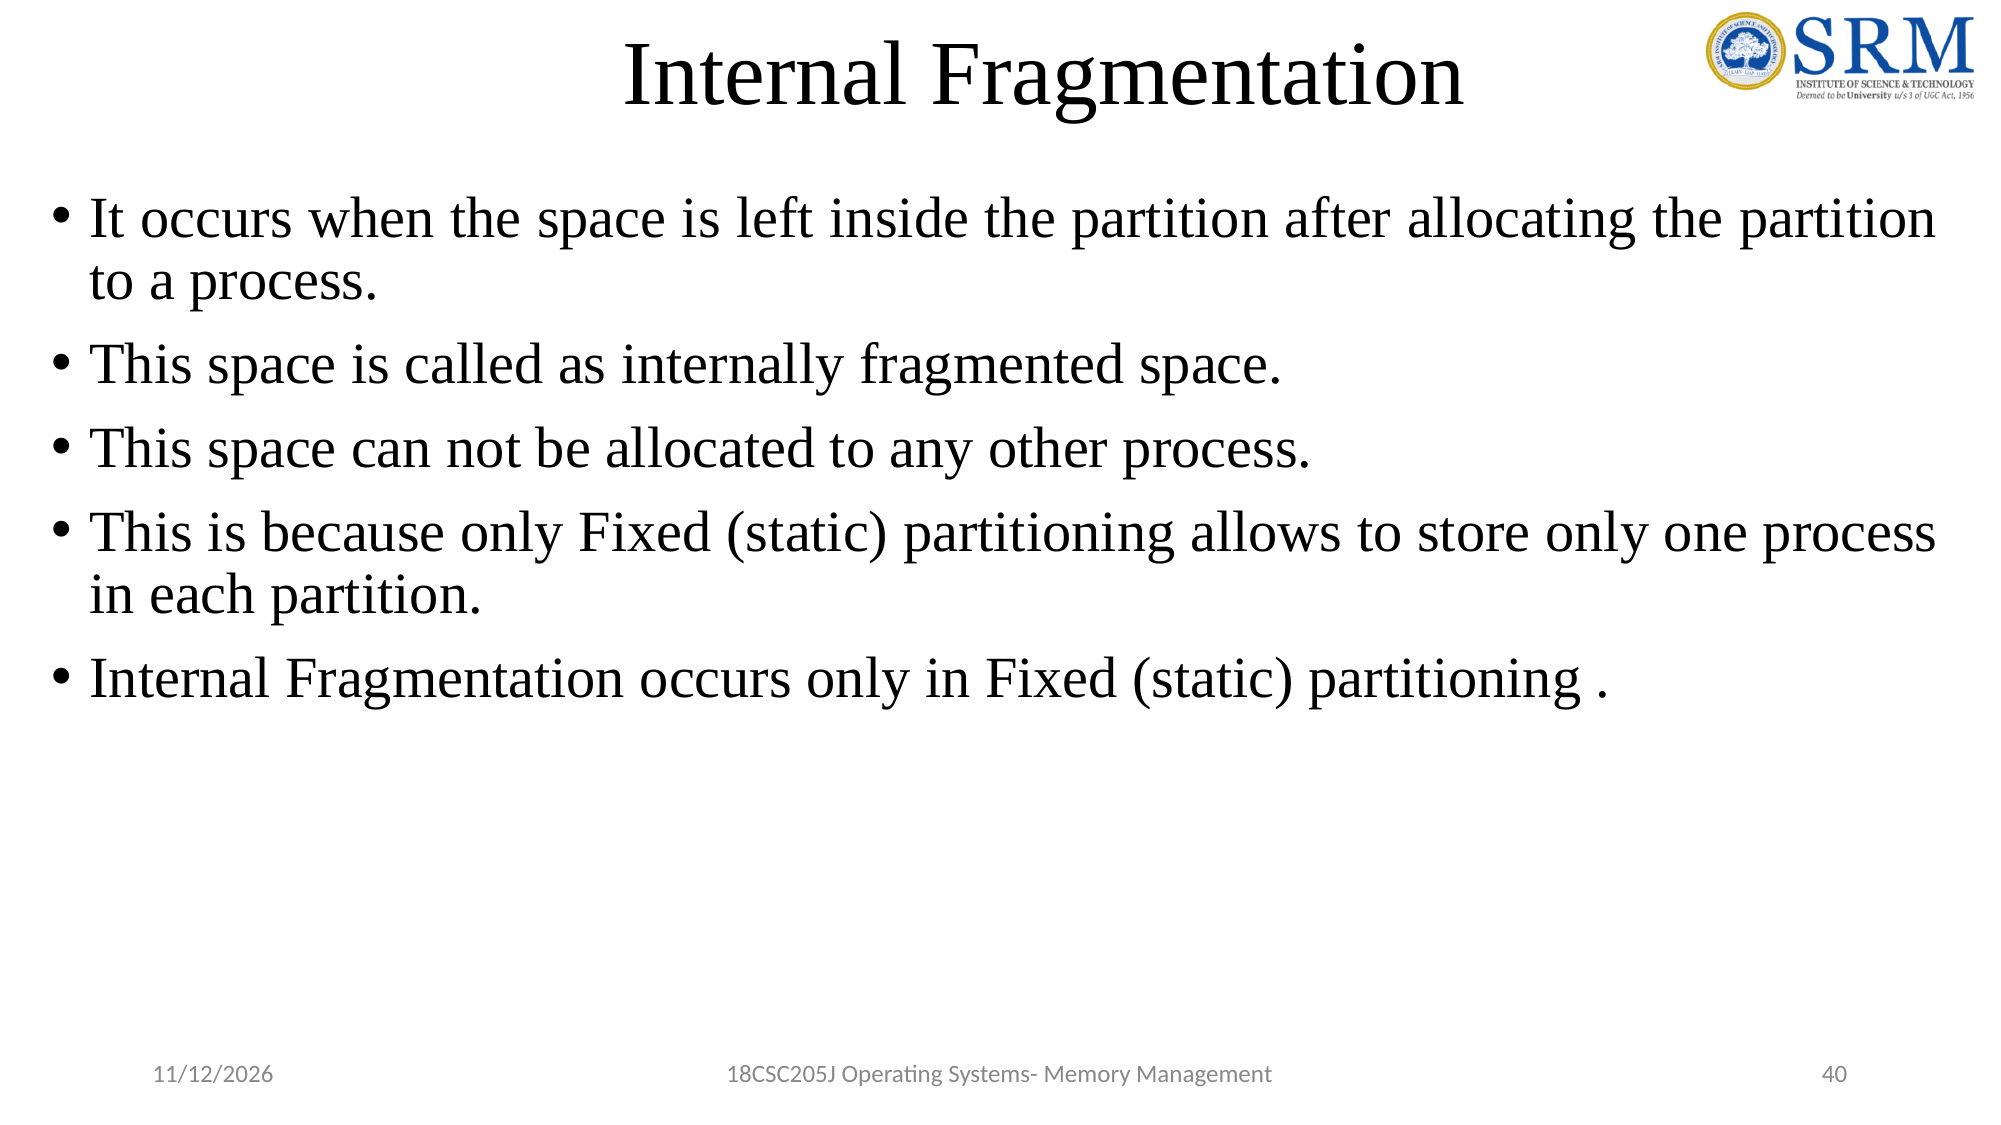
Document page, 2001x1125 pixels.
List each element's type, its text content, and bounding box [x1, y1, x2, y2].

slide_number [137, 1042, 588, 1103]
footer 18CSC205J Operating Systems- Memory Management [662, 1042, 1338, 1103]
list It occurs when the space is left inside the partition after allocating the partition to a process. This space is called as internally fragmented space. This space can not be allocated to any other process. This is because only Fixed (static) partitioning allows to store only one process in each partition. Internal Fragmentation occurs only in Fixed (static) partitioning . [36, 179, 1954, 999]
slide_number 40 [1412, 1042, 1863, 1103]
picture [1706, 12, 1974, 100]
title Internal Fragmentation [189, 27, 1900, 122]
